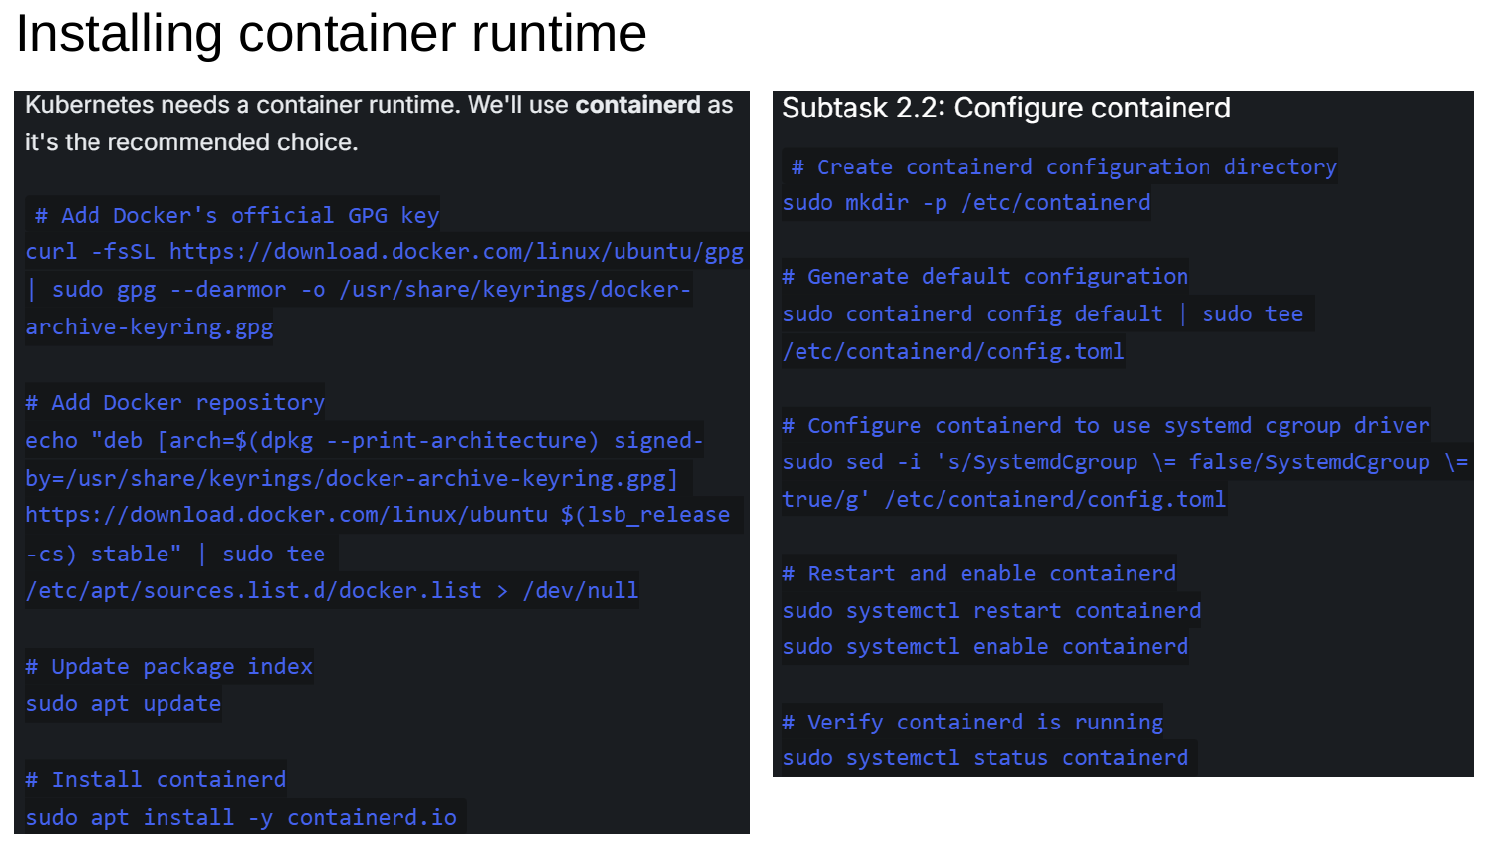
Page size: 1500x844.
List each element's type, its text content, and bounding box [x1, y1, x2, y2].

picture [13, 91, 751, 834]
title Installing container runtime [0, 0, 1398, 77]
picture [773, 91, 1474, 777]
